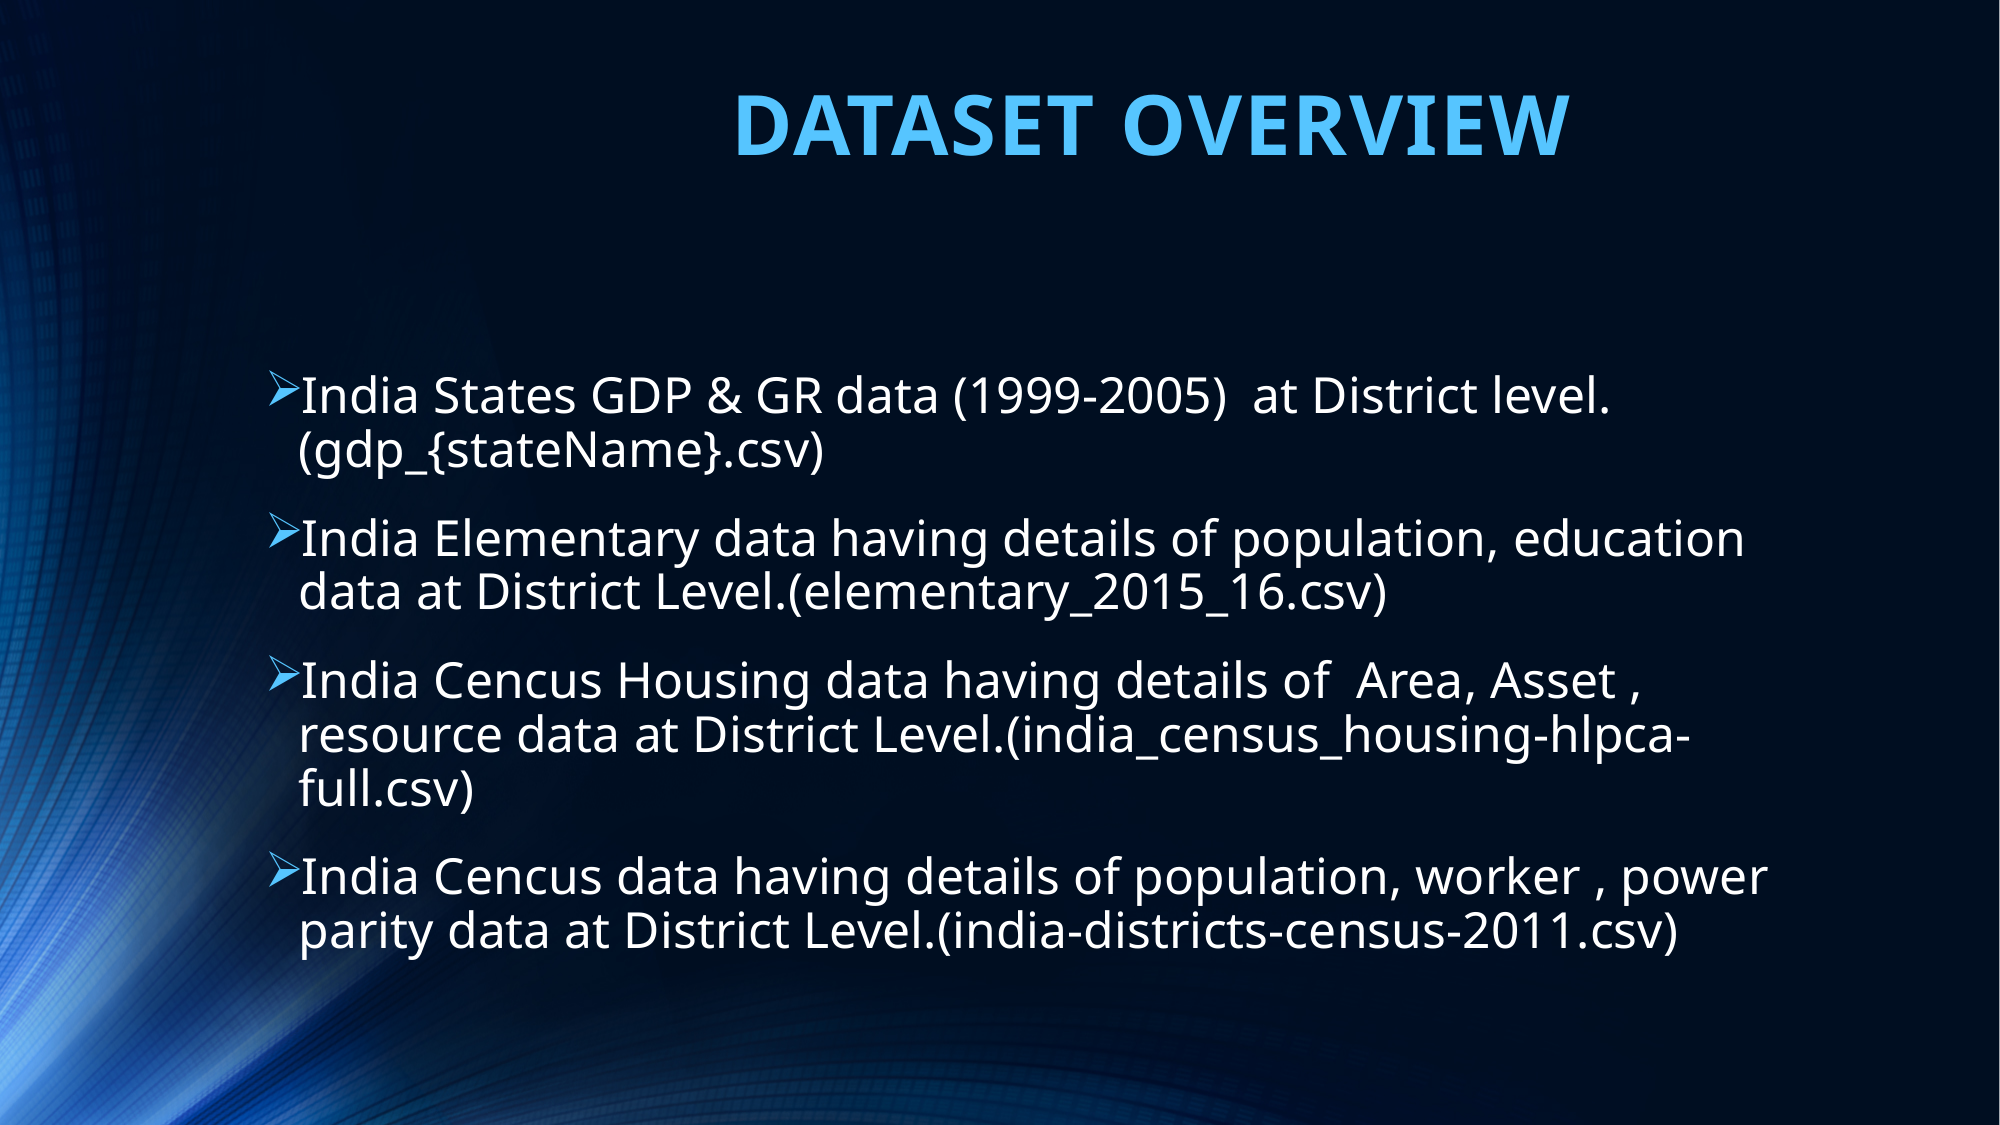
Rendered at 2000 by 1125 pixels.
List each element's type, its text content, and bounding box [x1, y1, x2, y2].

title DATASET OVERVIEW [249, 54, 1874, 182]
list India States GDP & GR data (1999-2005) at District level.(gdp_{stateName}.csv) India Elementary data having details of population, education data at District Level.(elementary_2015_16.csv) India Cencus Housing data having details of Area, Asset , resource data at District Level.(india_census_housing-hlpca-full.csv) India Cencus data having details of population, worker , power parity data at District Level.(india-districts-census-2011.csv) [249, 363, 1874, 1022]
picture [0, 0, 2000, 1125]
